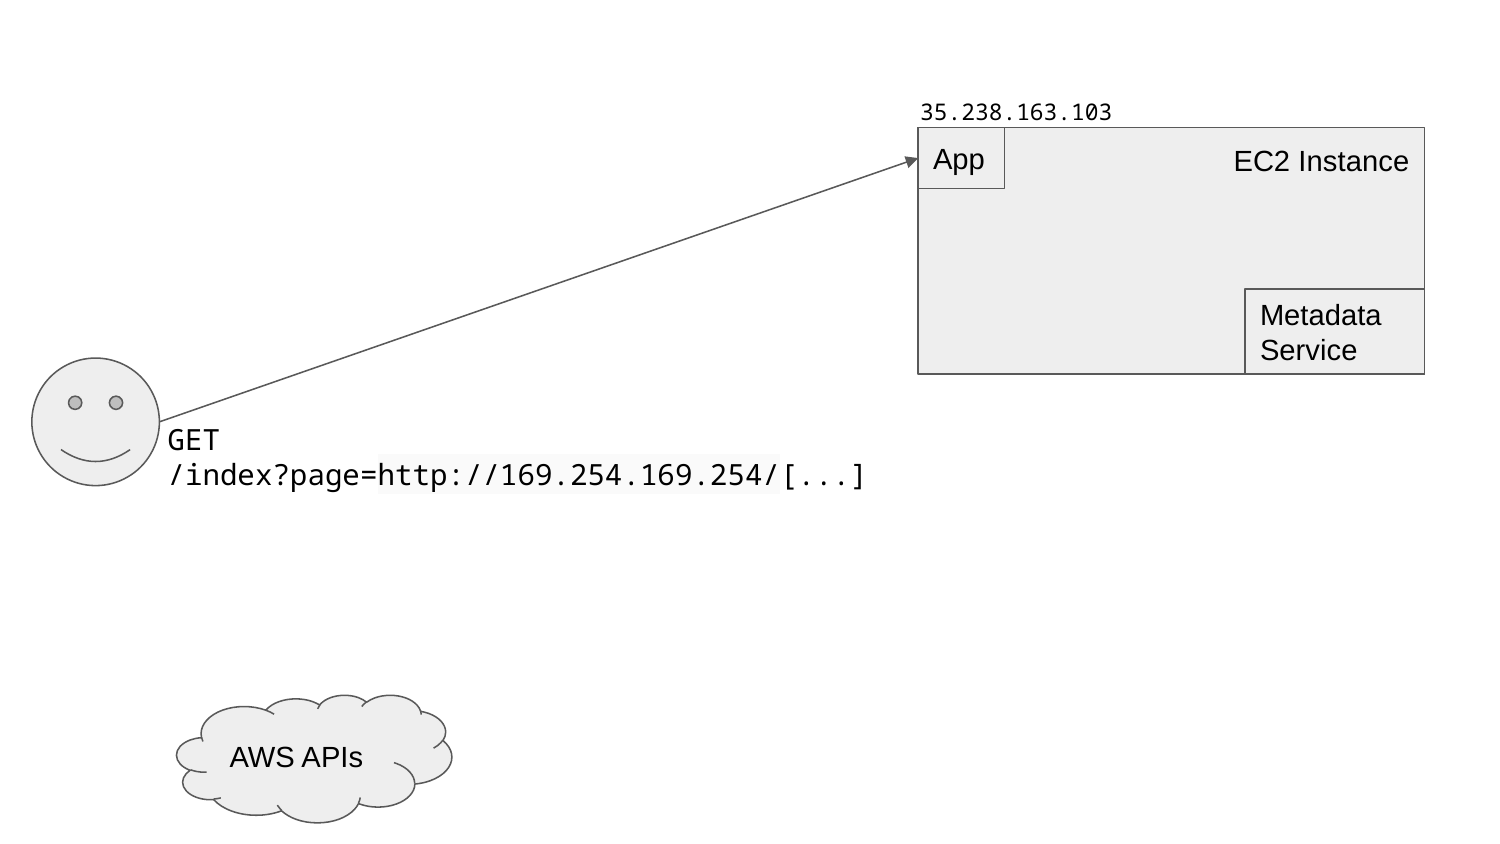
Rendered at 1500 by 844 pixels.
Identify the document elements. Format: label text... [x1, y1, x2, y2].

text_box AWS APIs [176, 695, 452, 823]
text_box 35.238.163.103 [904, 82, 1147, 144]
text_box EC2 Instance [923, 127, 1425, 374]
text_box GET /index?page=http://169.254.169.254/[...] [152, 405, 912, 497]
text_box App [918, 144, 1005, 189]
text_box [31, 358, 154, 486]
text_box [159, 157, 919, 423]
text_box Metadata Service [1245, 289, 1425, 374]
